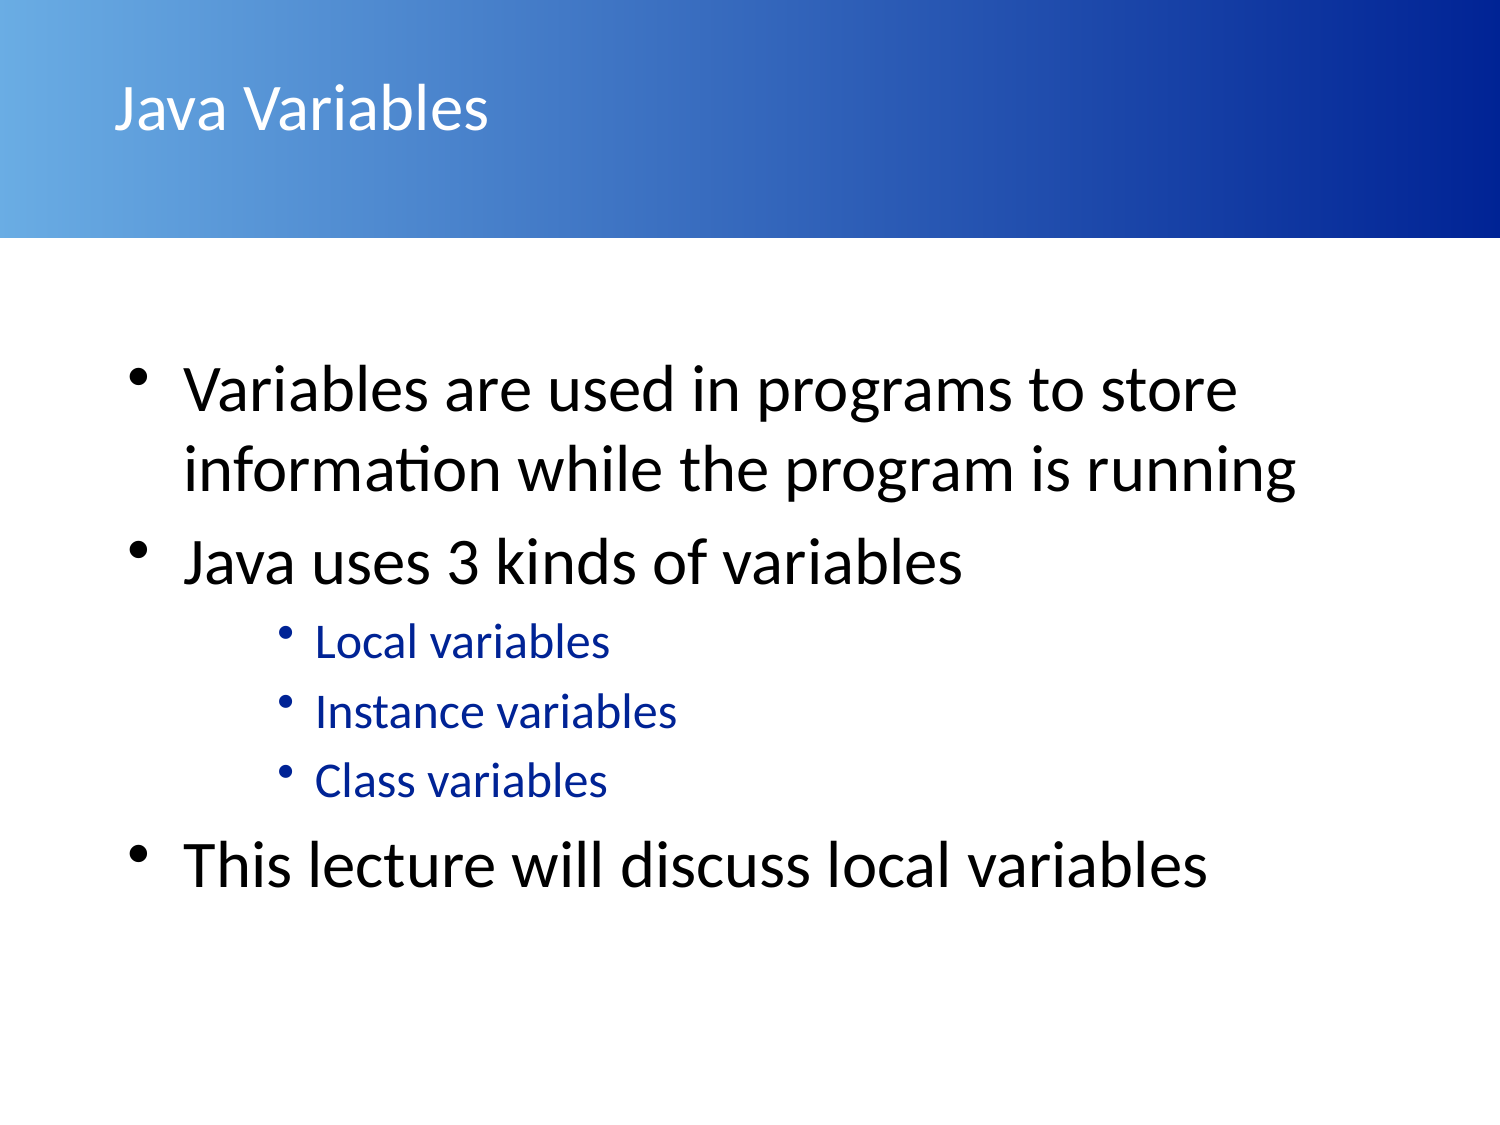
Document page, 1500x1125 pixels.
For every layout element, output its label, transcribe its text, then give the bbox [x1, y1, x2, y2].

text_box Variables are used in programs to store information while the program is running Java uses 3 kinds of variables Local variables Instance variables Class variables This lecture will discuss local variables [112, 337, 1388, 1013]
title Java Variables [99, 57, 1450, 150]
